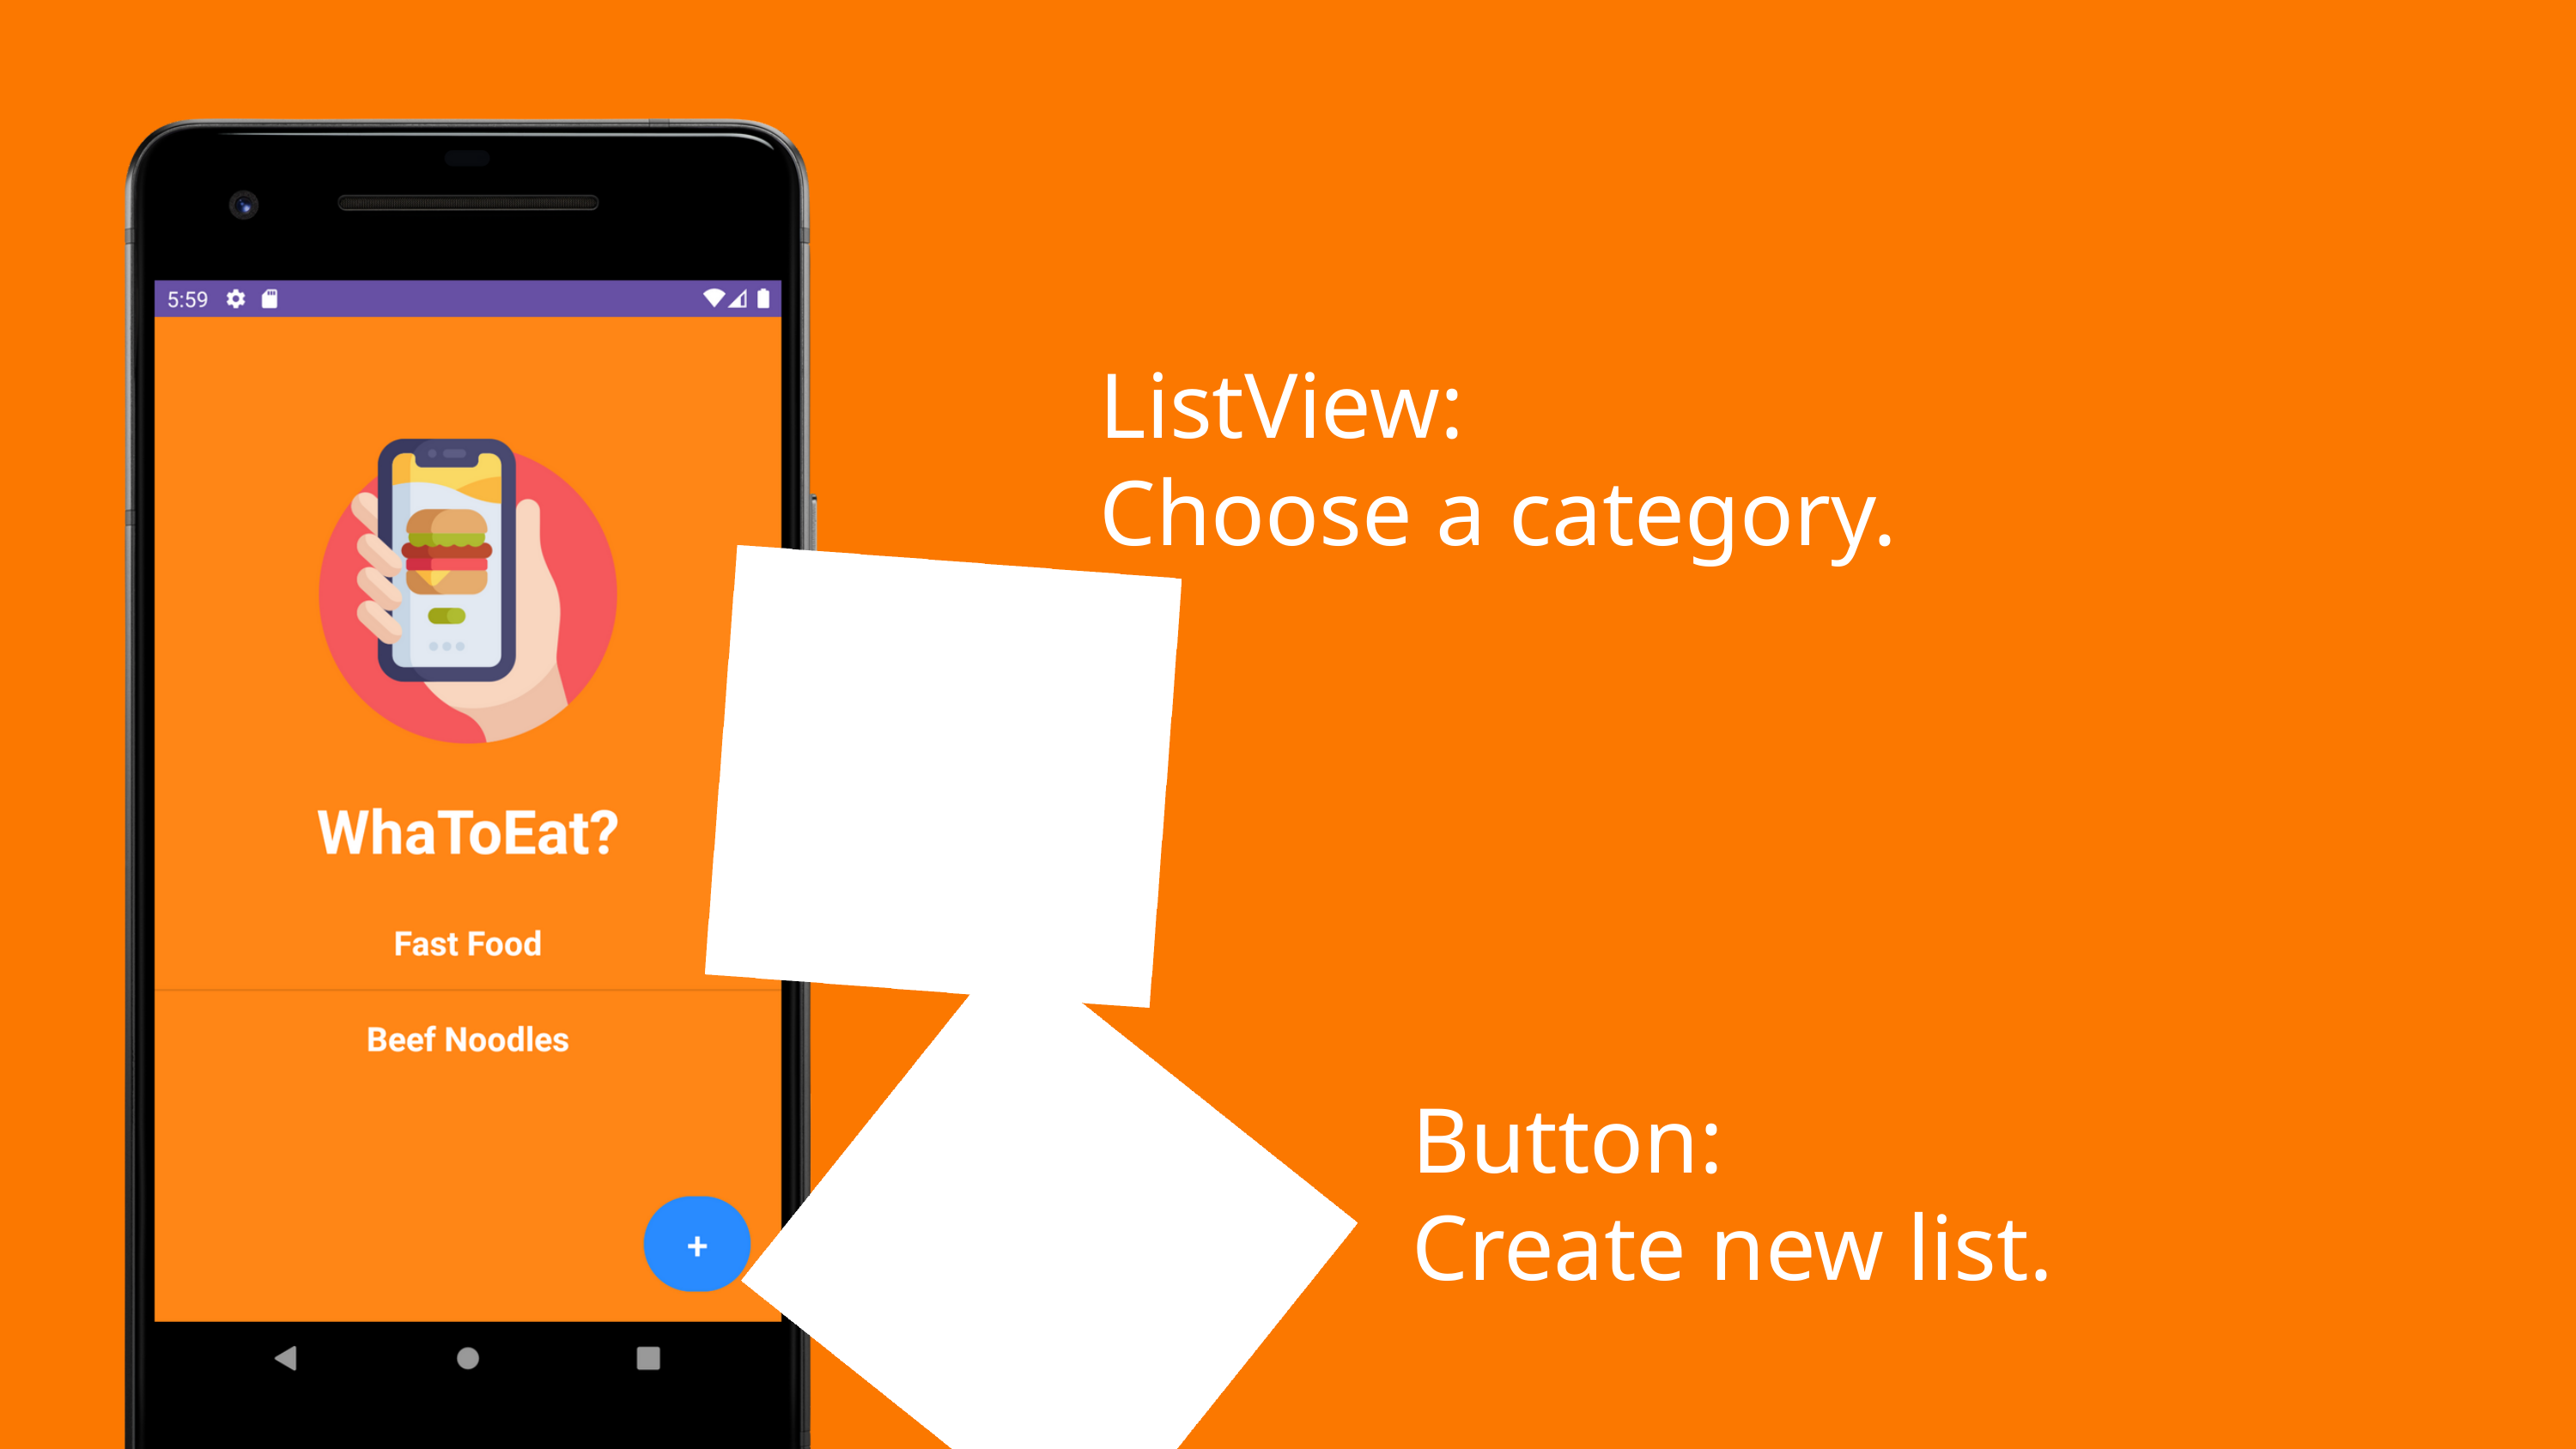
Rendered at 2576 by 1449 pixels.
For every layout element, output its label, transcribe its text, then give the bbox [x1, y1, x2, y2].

text_box ListView: Choose a category. [1099, 349, 2518, 564]
text_box [125, 118, 817, 1449]
picture [705, 545, 1358, 1449]
text_box Button: Create new list. [1412, 1083, 2576, 1299]
